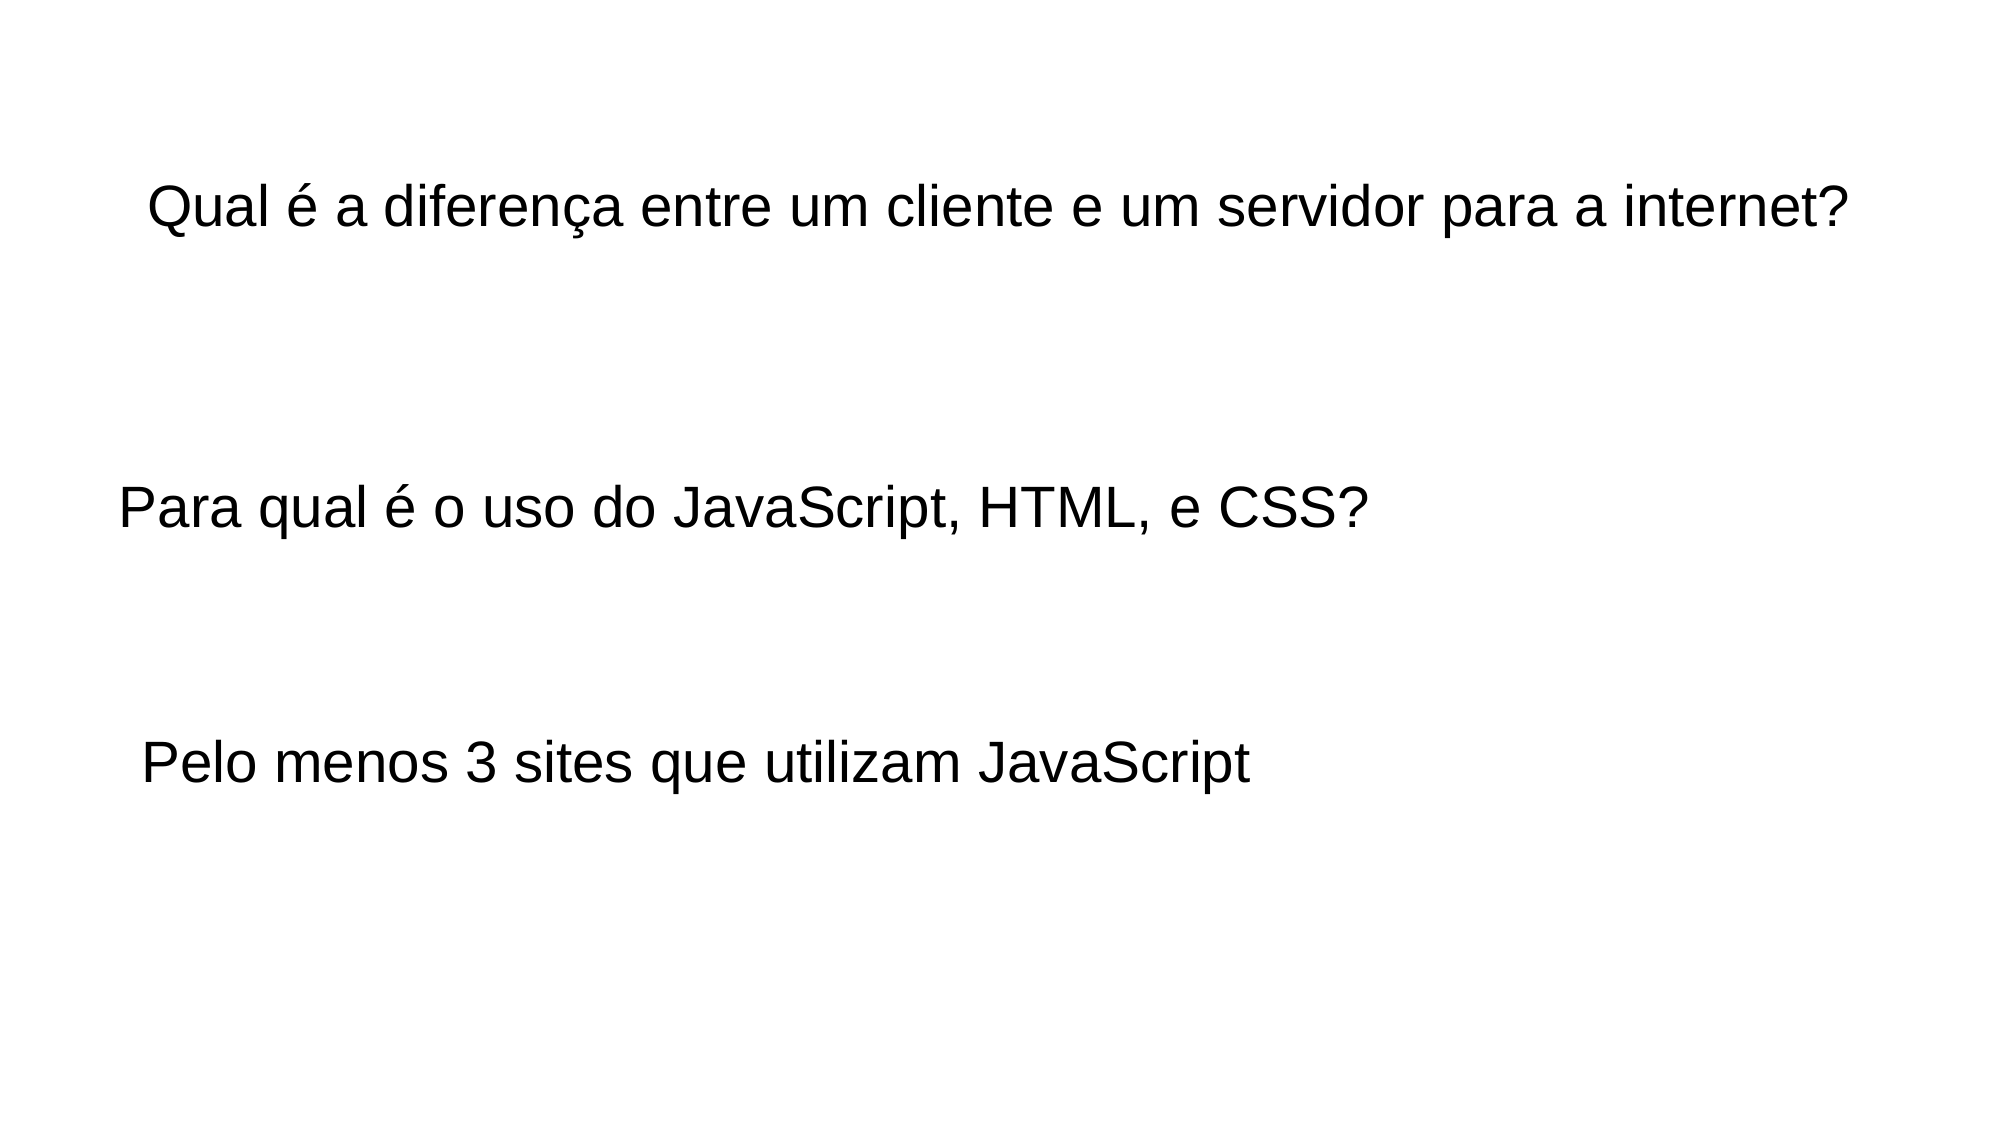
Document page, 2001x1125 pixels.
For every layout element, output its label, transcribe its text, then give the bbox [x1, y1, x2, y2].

text_box Para qual é o uso do JavaScript, HTML, e CSS? [104, 461, 1387, 547]
text_box Qual é a diferença entre um cliente e um servidor para a internet? [132, 160, 1868, 246]
text_box Pelo menos 3 sites que utilizam JavaScript [126, 716, 1267, 802]
